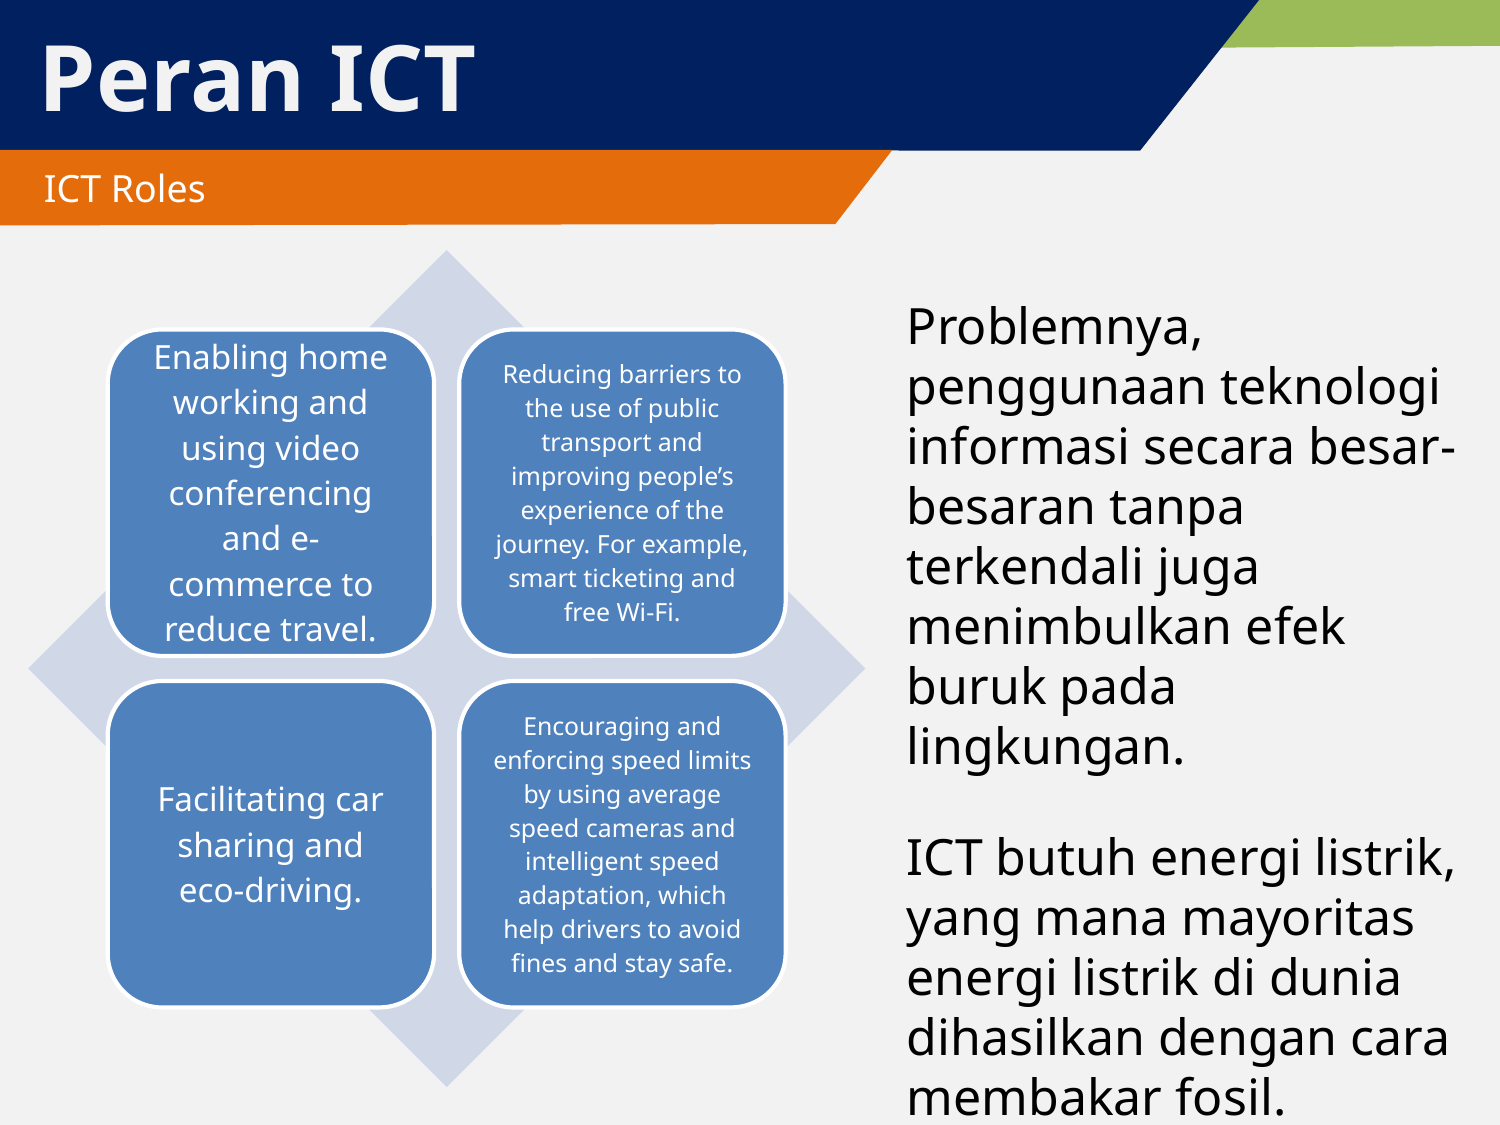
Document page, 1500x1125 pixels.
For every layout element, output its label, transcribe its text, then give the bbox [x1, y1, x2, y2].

text_box ICT Roles [0, 147, 895, 228]
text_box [0, 249, 1113, 1088]
title Peran ICT [0, 0, 1500, 150]
text_box Problemnya, penggunaan teknologi informasi secara besar-besaran tanpa terkendali juga menimbulkan efek buruk pada lingkungan. ICT butuh energi listrik, yang mana mayoritas energi listrik di dunia dihasilkan dengan cara membakar fosil. [892, 287, 1475, 1125]
